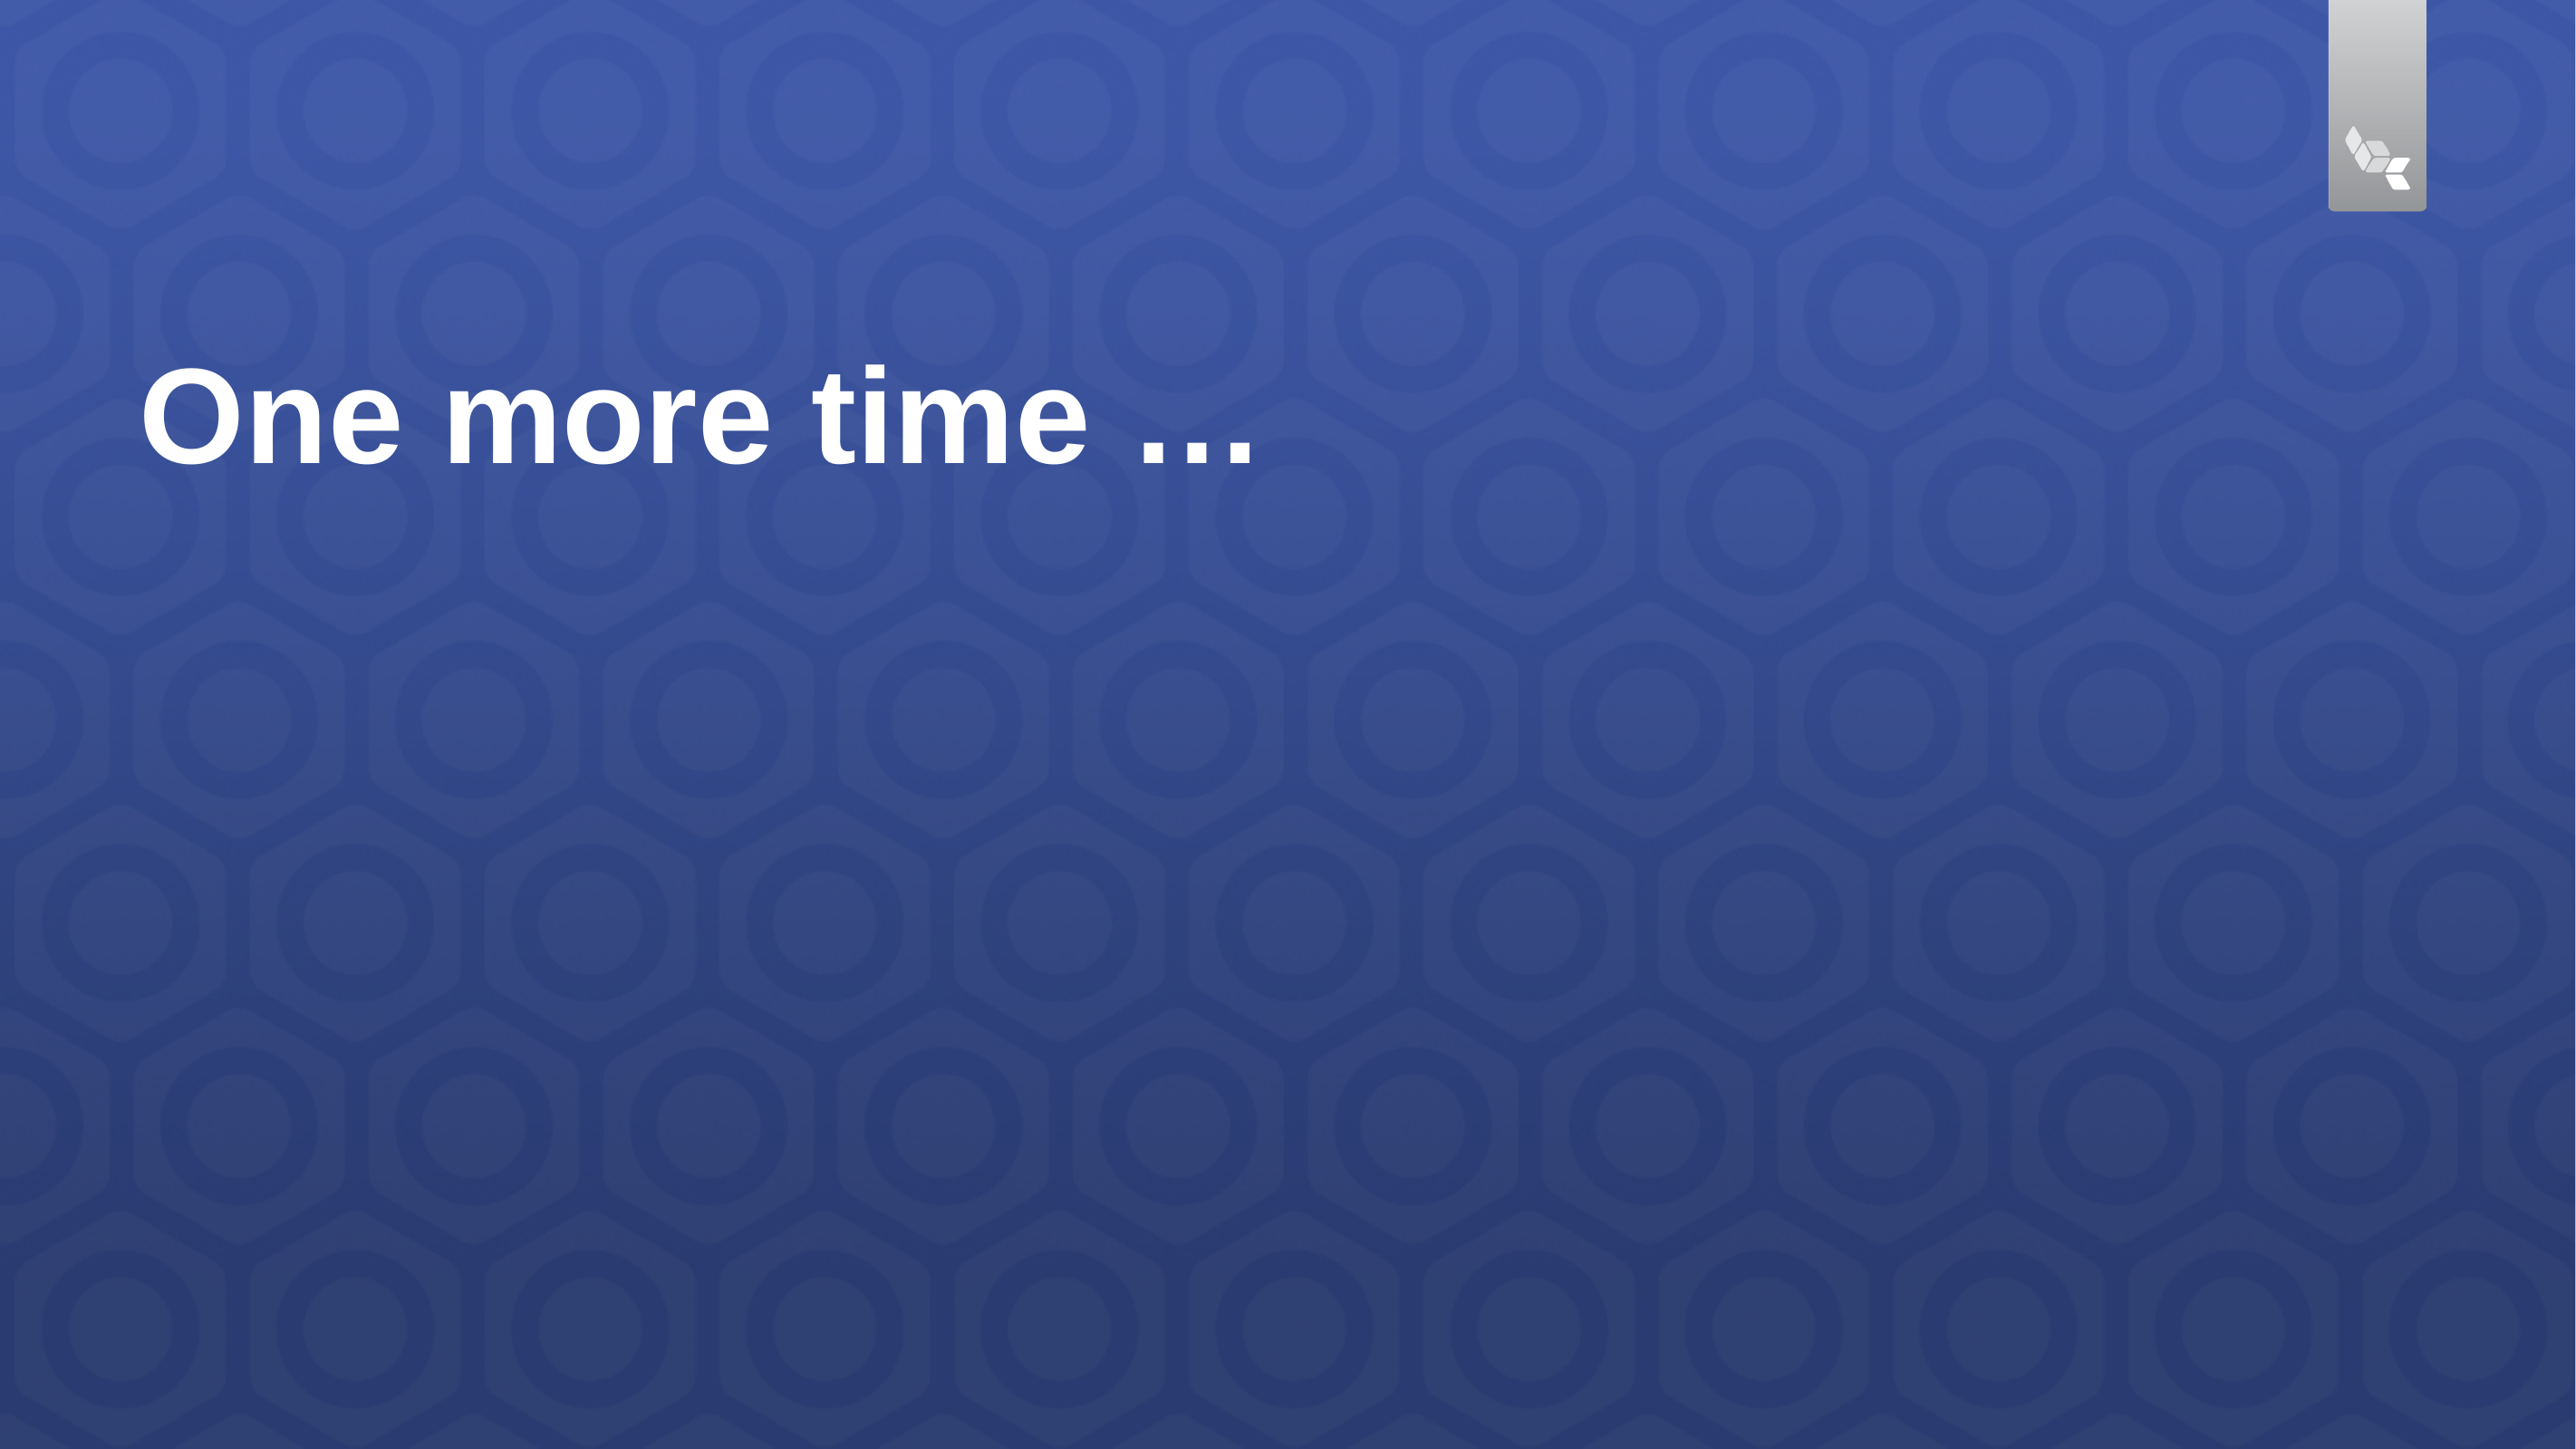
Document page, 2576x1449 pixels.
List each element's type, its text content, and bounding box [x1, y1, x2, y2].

picture [0, 0, 2576, 1449]
title One more time … [125, 223, 2181, 498]
